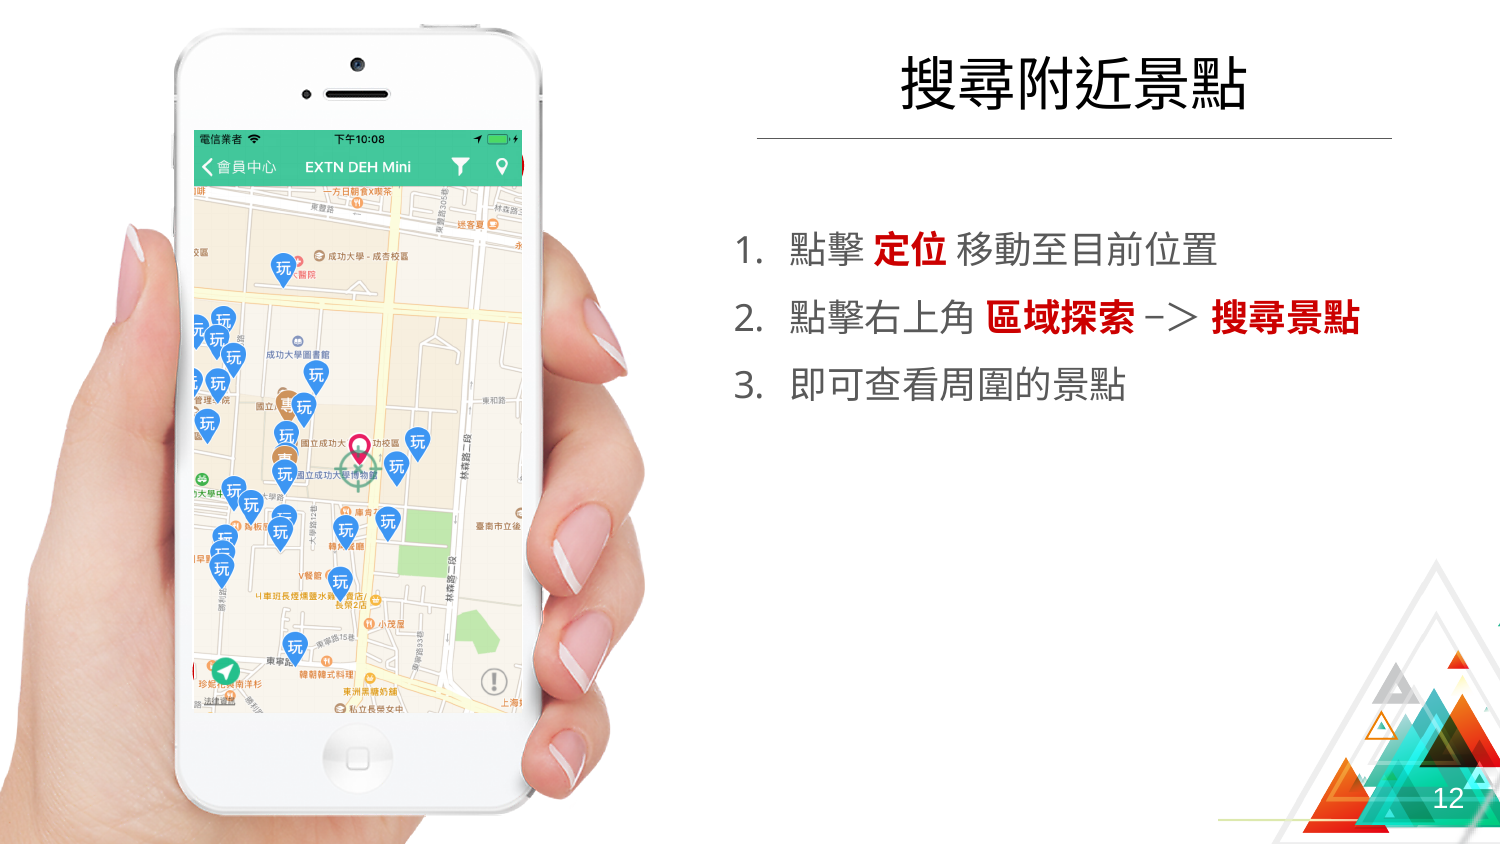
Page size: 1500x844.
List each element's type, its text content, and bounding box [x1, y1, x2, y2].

list 點擊 定位 移動至目前位置 點擊右上角 區域探索 −＞ 搜尋景點 即可查看周圍的景點 [699, 189, 1449, 750]
picture [1218, 558, 1500, 844]
picture [0, 24, 646, 844]
slide_number 12 [1389, 764, 1480, 830]
title 搜尋附近景點 [699, 32, 1449, 127]
